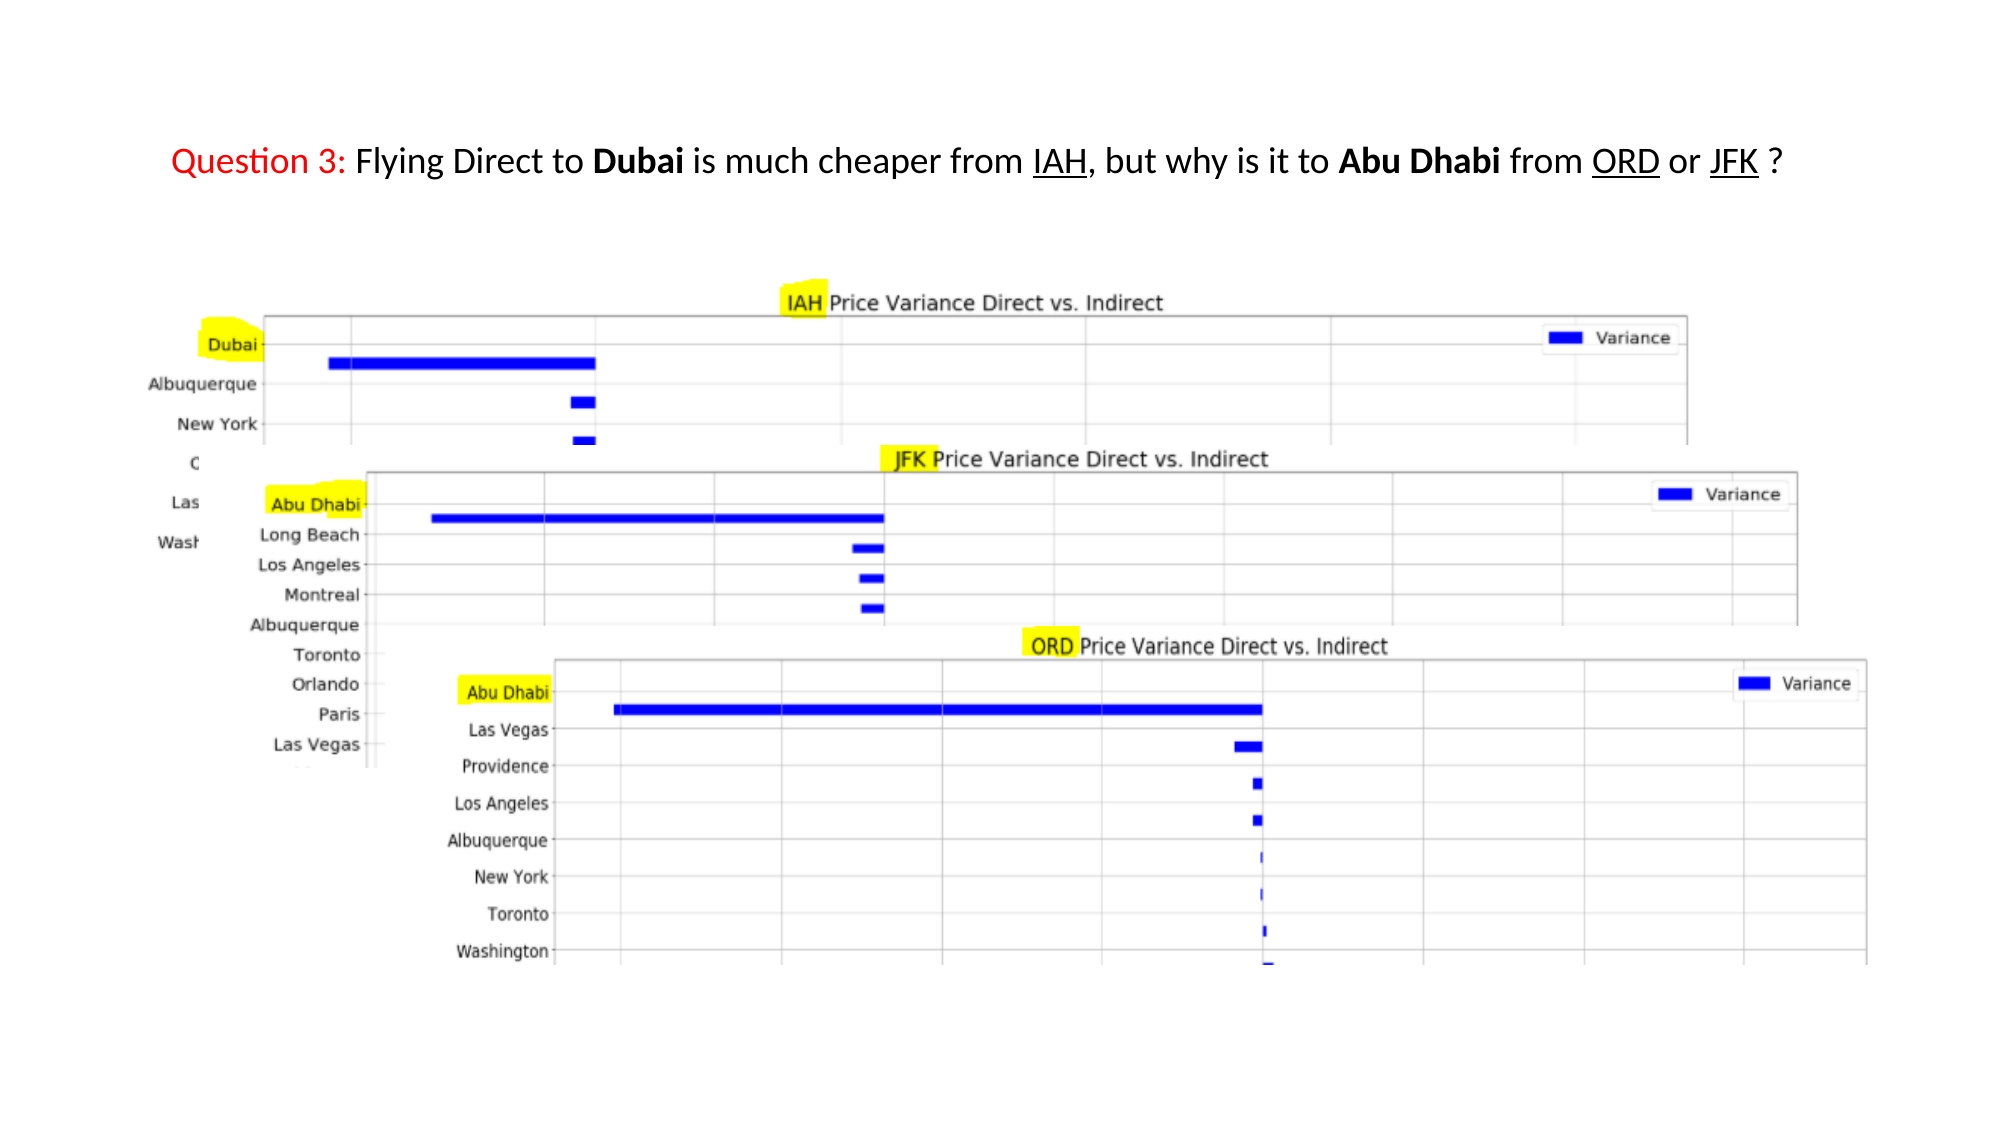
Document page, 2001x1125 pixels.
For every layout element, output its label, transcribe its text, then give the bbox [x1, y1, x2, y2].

text_box Question 3: Flying Direct to Dubai is much cheaper from IAH, but why is it to Abu Dhabi from ORD or JFK ? [156, 128, 1825, 234]
picture [99, 279, 1886, 965]
